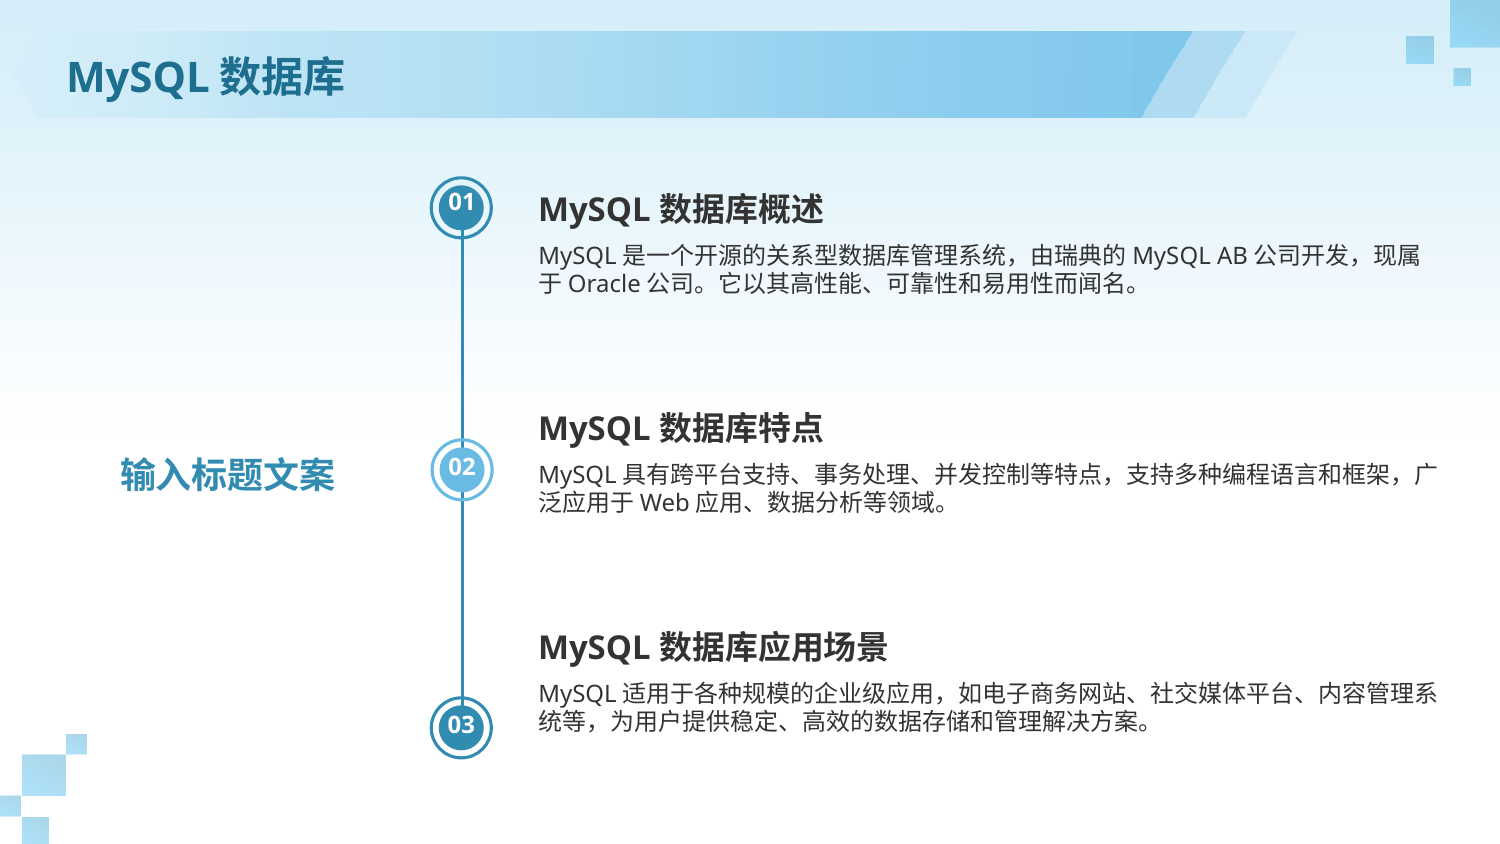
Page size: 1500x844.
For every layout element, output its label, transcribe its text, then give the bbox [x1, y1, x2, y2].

text_box 02 [414, 432, 510, 496]
text_box MySQL适用于各种规模的企业级应用，如电子商务网站、社交媒体平台、内容管理系统等，为用户提供稳定、高效的数据存储和管理解决方案。 [522, 662, 1459, 752]
text_box MySQL数据库应用场景 [522, 619, 1458, 662]
text_box MySQL具有跨平台支持、事务处理、并发控制等特点，支持多种编程语言和框架，广泛应用于Web应用、数据分析等领域。 [522, 443, 1459, 533]
text_box 01 [414, 167, 510, 231]
text_box [447, 496, 477, 500]
text_box 03 [413, 690, 510, 754]
picture [0, 0, 1500, 844]
text_box MySQL数据库特点 [522, 401, 1458, 443]
text_box [442, 231, 481, 238]
text_box 输入标题文案 [41, 431, 415, 512]
text_box MySQL是一个开源的关系型数据库管理系统，由瑞典的MySQL AB公司开发，现属于Oracle公司。它以其高性能、可靠性和易用性而闻名。 [522, 224, 1459, 314]
text_box MySQL数据库概述 [522, 182, 1458, 224]
text_box [446, 754, 476, 758]
text_box MySQL数据库 [50, 28, 1369, 117]
